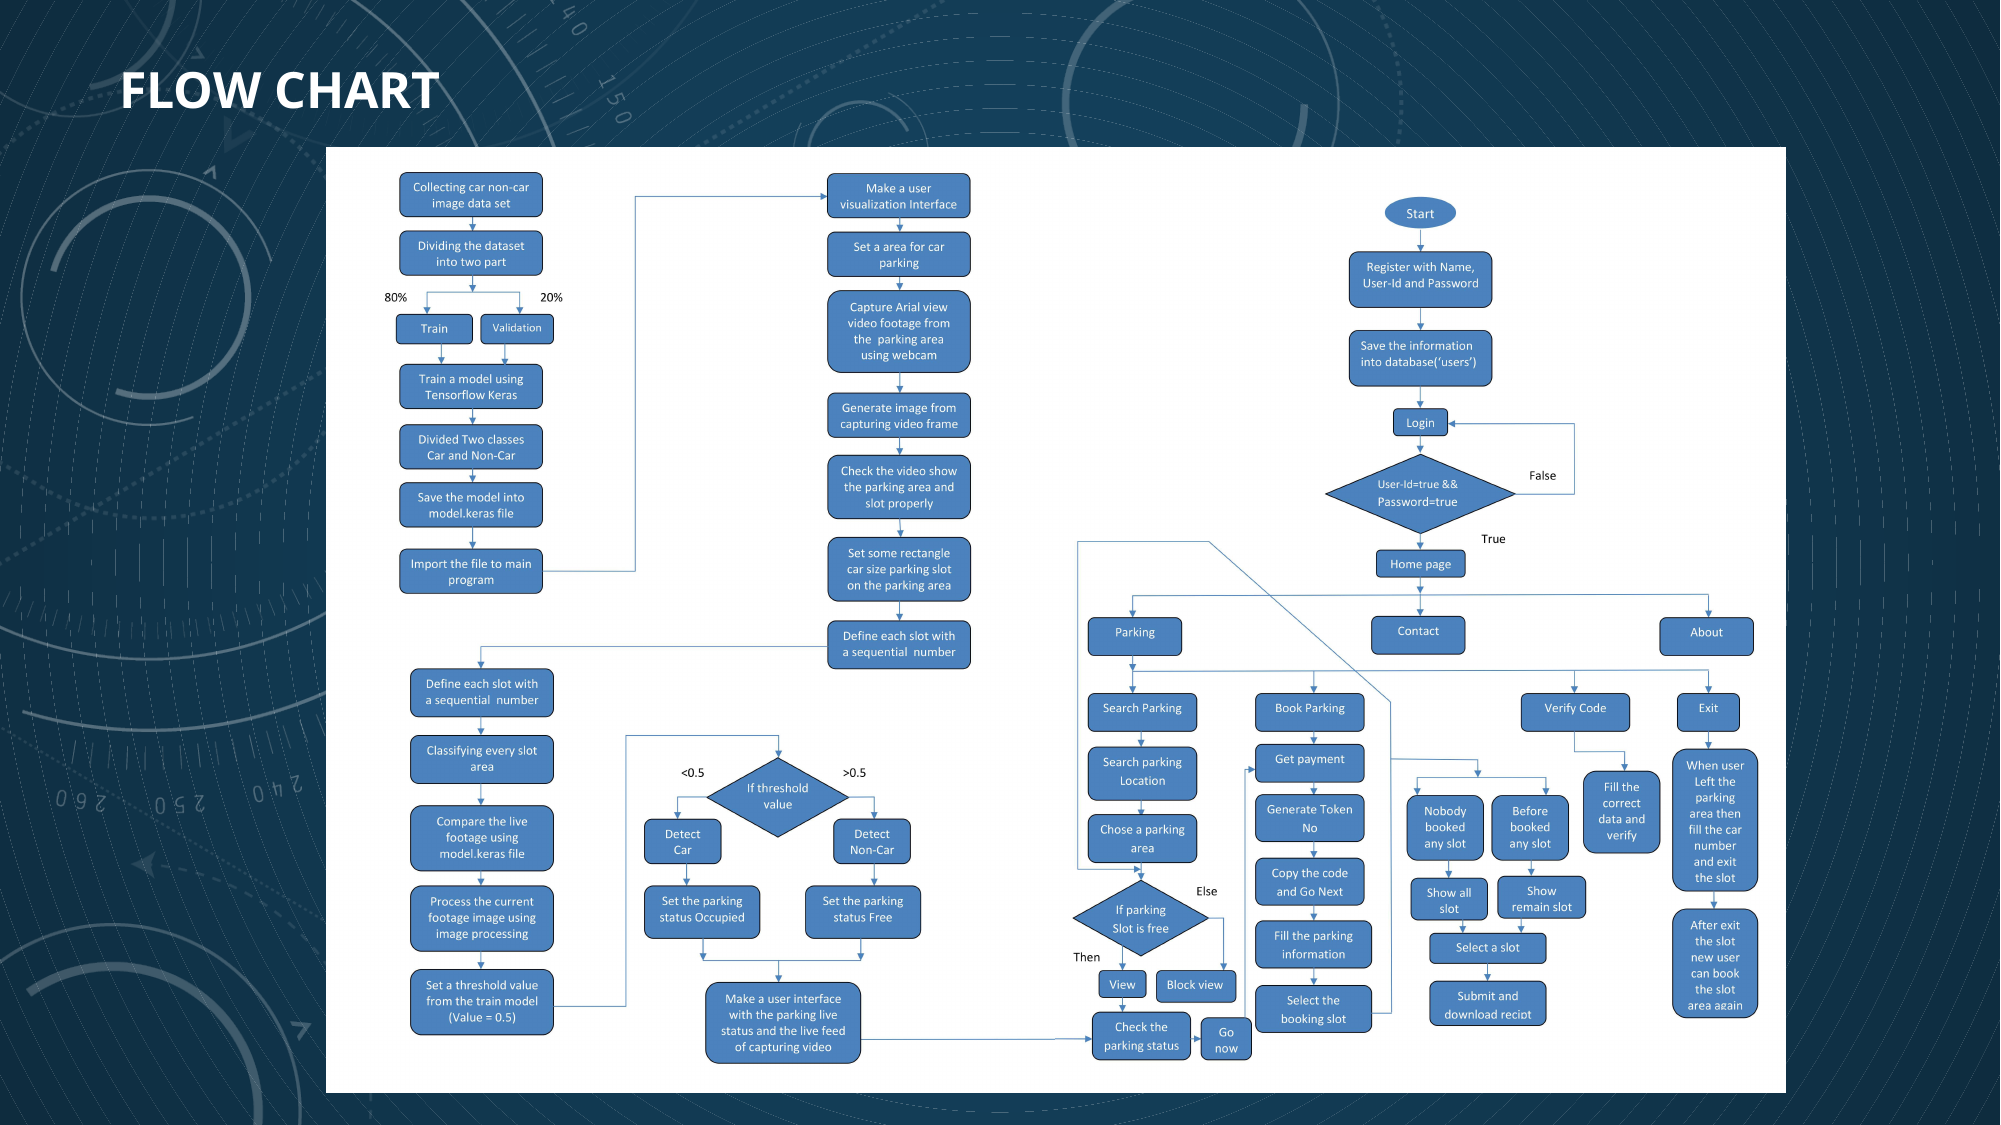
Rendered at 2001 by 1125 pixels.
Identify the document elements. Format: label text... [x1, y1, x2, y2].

picture [0, 0, 2000, 1125]
text_box FLOW CHART [104, 51, 462, 127]
